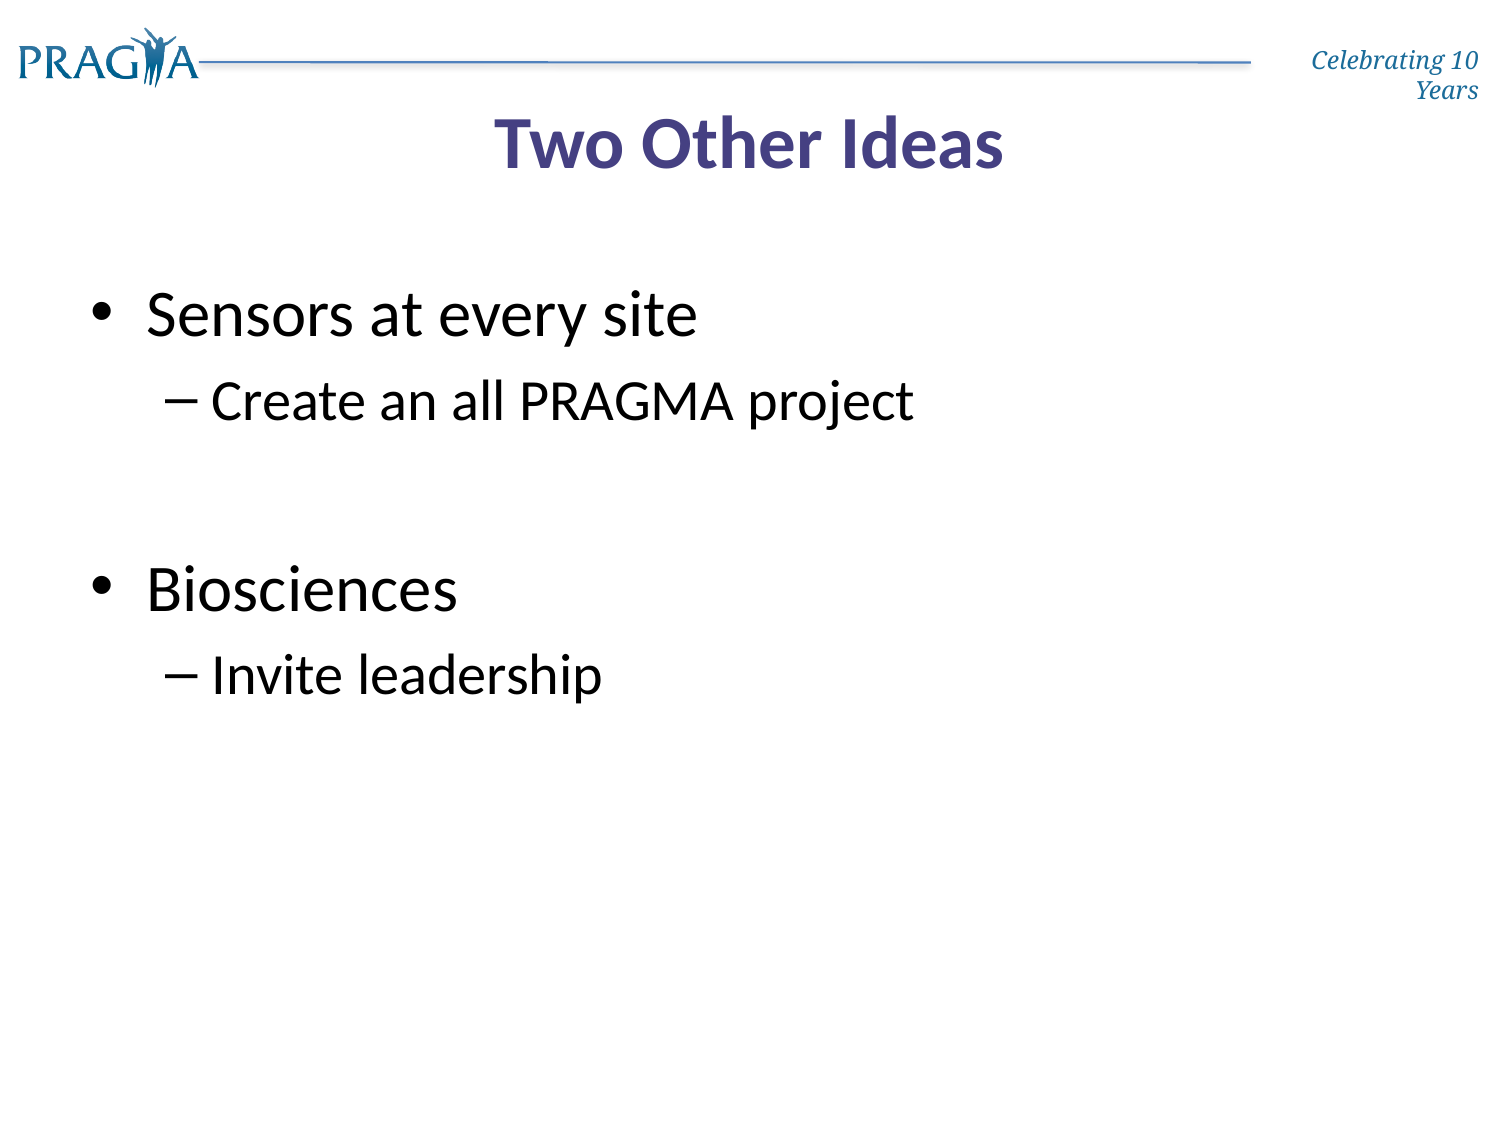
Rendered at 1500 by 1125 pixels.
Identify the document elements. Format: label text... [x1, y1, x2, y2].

title Two Other Ideas [75, 45, 1425, 233]
picture [18, 27, 200, 88]
list Sensors at every site Create an all PRAGMA project Biosciences Invite leadership [75, 262, 1425, 1005]
